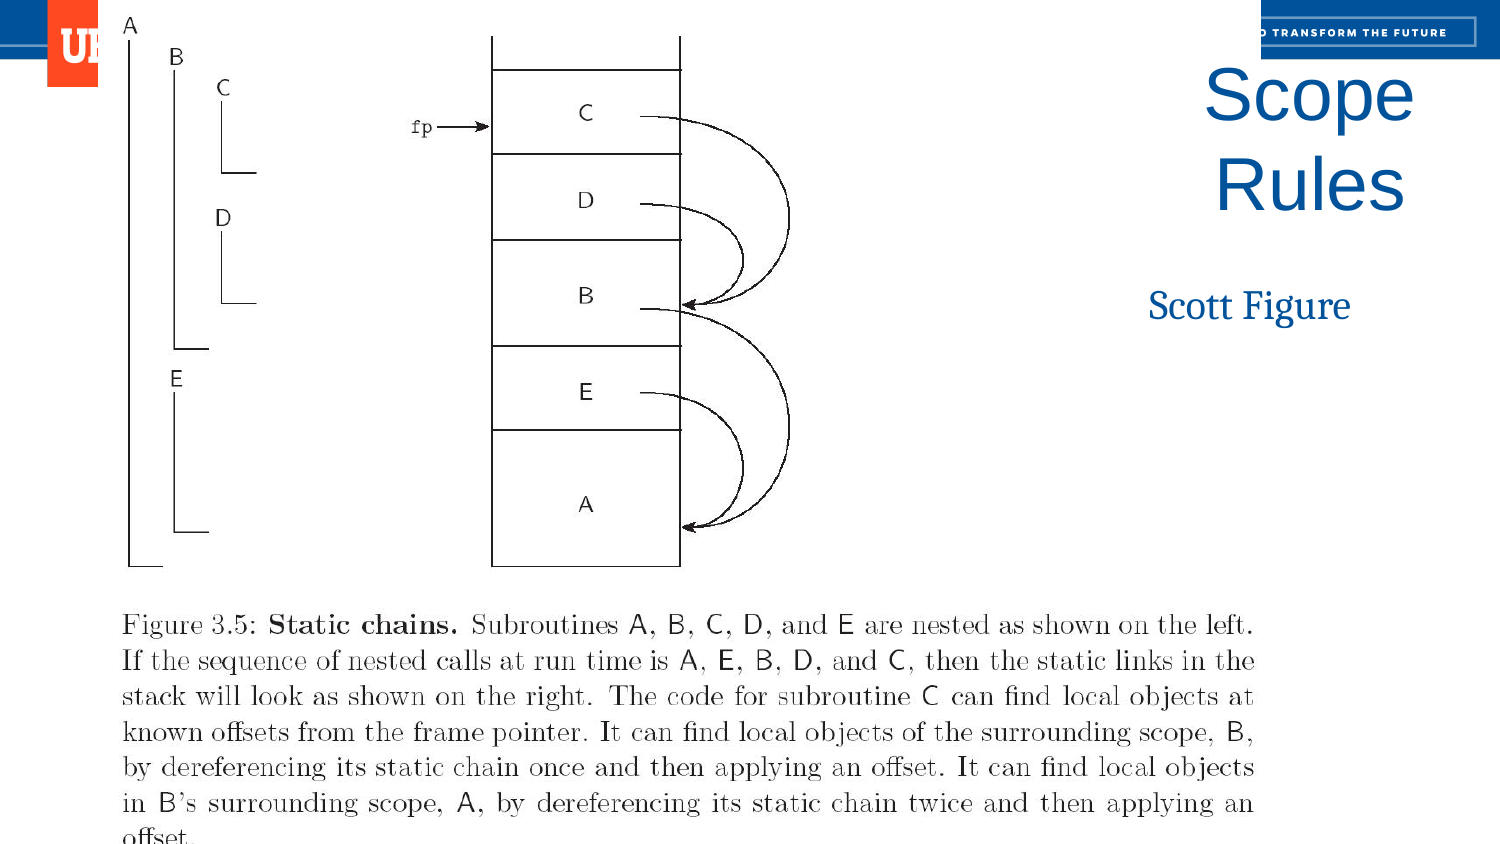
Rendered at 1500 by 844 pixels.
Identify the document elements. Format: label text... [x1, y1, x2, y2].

list Scott Figure [1268, 269, 1473, 465]
title Scope Rules [1268, 37, 1473, 233]
picture [0, 0, 1500, 844]
